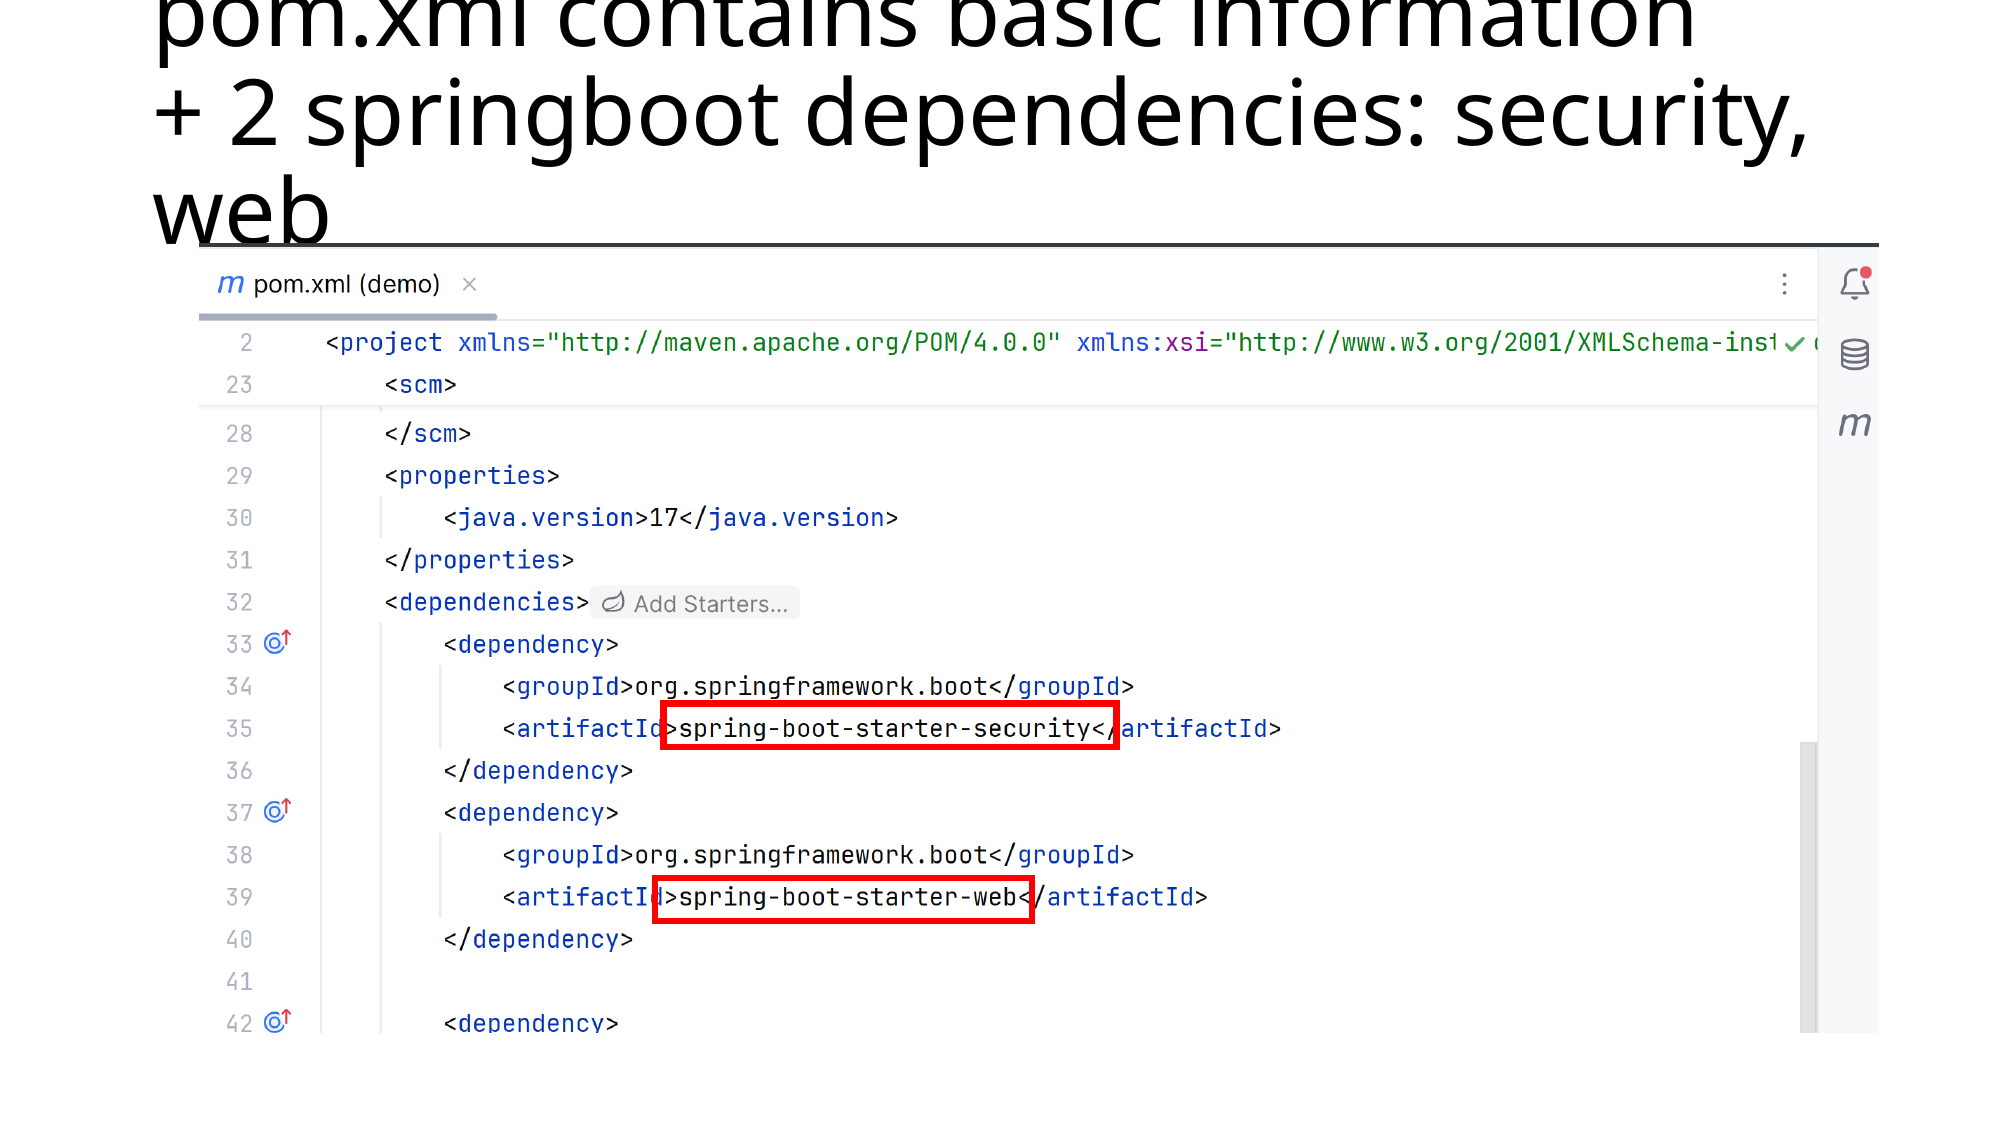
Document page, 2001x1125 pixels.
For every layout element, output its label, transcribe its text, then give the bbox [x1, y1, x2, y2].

picture [198, 243, 1879, 1033]
title pom.xml contains basic information + 2 springboot dependencies: security, web [137, 7, 1964, 225]
